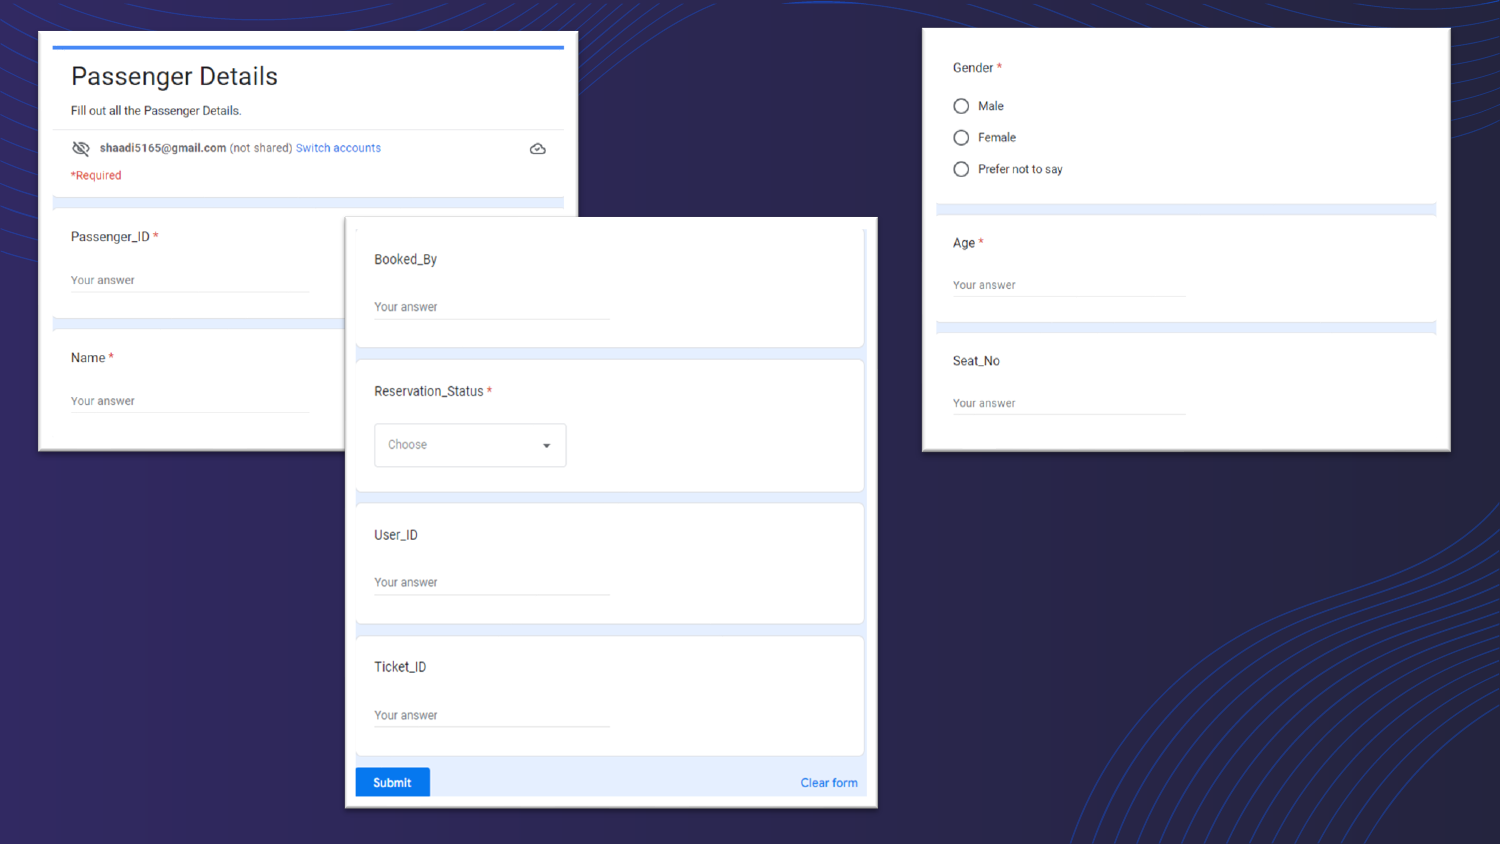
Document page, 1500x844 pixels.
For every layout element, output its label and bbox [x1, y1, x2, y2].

picture [912, 21, 1460, 465]
picture [28, 24, 885, 820]
